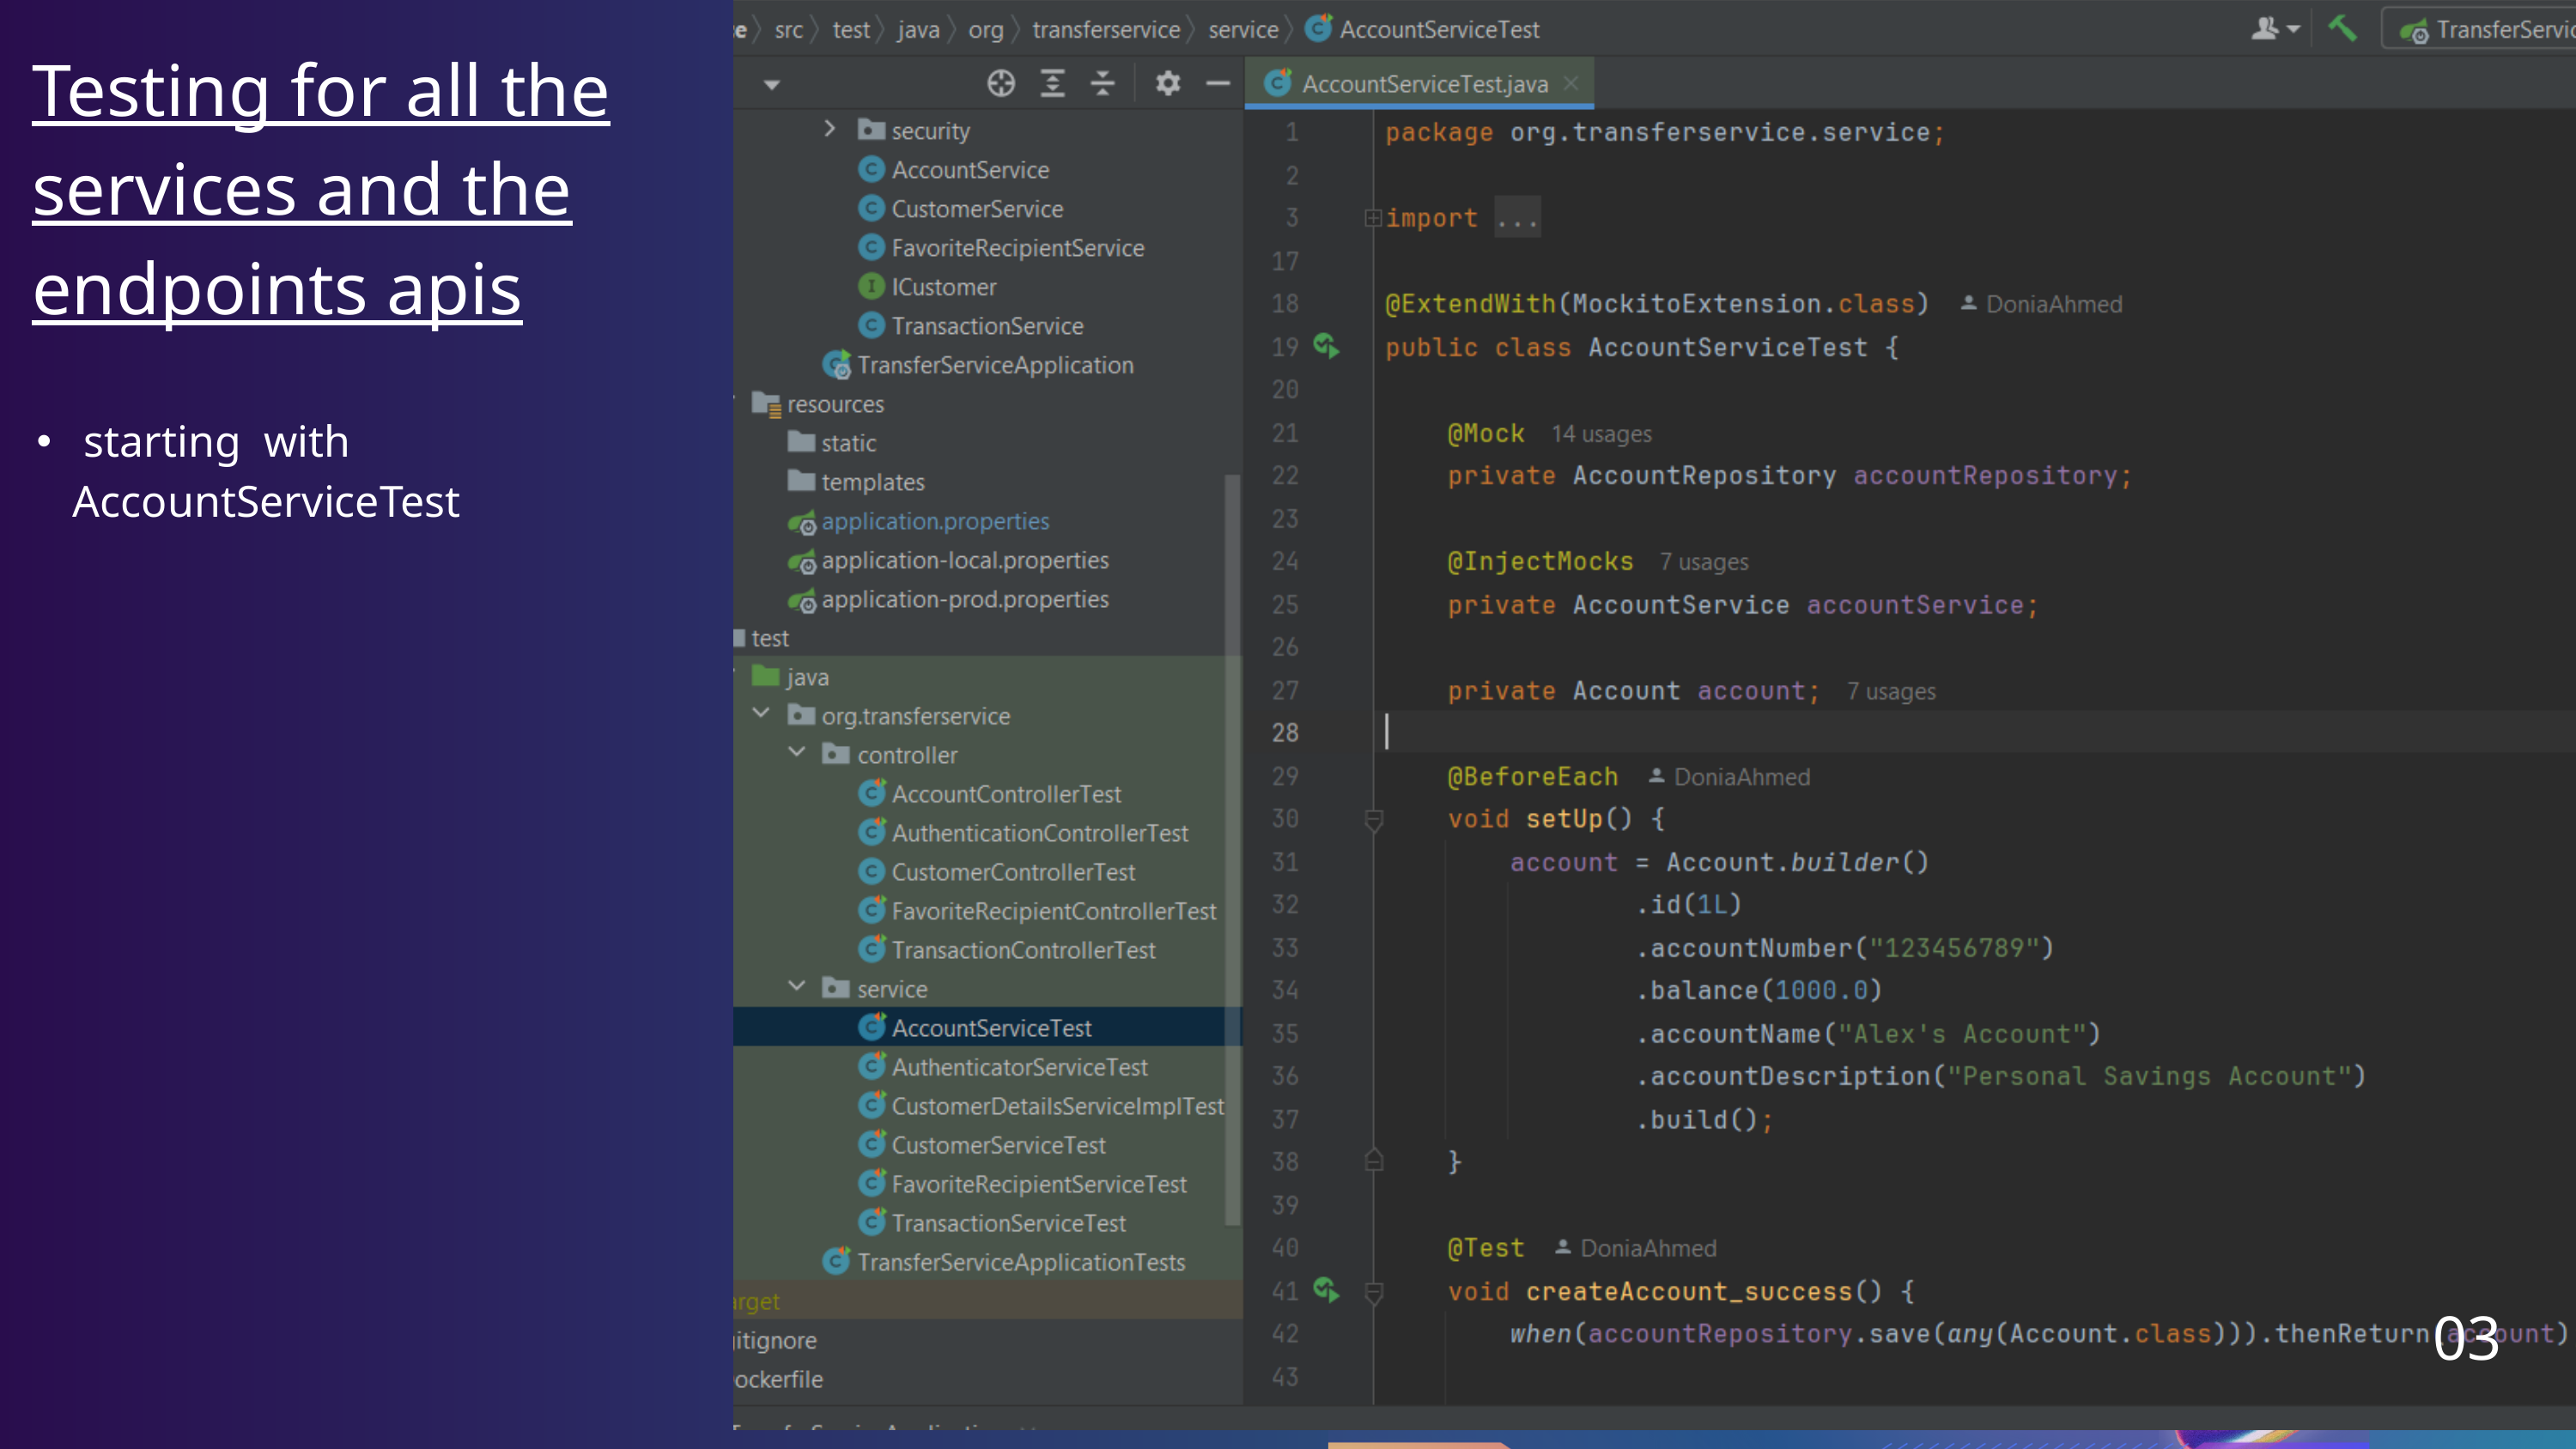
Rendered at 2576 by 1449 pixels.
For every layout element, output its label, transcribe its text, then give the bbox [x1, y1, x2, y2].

text_box Testing for all the services and the endpoints apis [32, 30, 661, 330]
text_box [1327, 1430, 2370, 1449]
text_box [2370, 1430, 2576, 1449]
text_box [733, 0, 2576, 1430]
text_box starting with AccountServiceTest [0, 405, 661, 526]
text_box 03 [2409, 1317, 2524, 1373]
